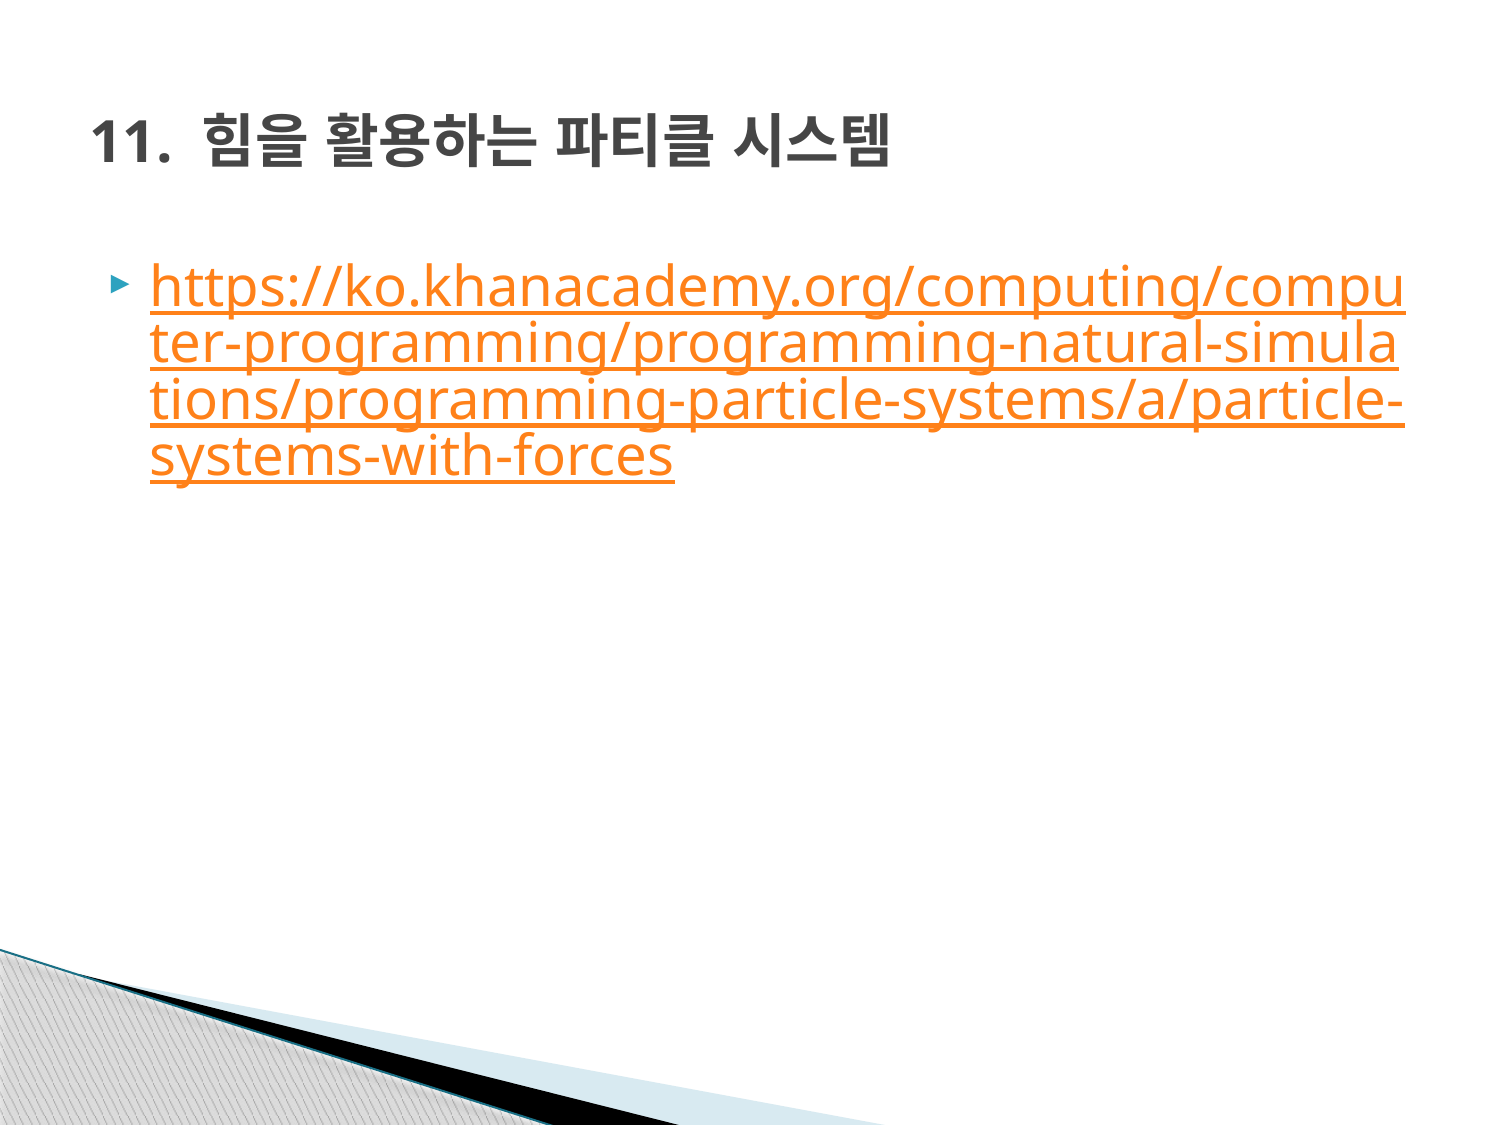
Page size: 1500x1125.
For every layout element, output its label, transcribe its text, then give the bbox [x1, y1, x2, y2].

list https://ko.khanacademy.org/computing/computer-programming/programming-natural-simulations/programming-particle-systems/a/particle-systems-with-forces [75, 243, 1425, 986]
title 11. 힘을 활용하는 파티클 시스템 [75, 45, 1425, 233]
